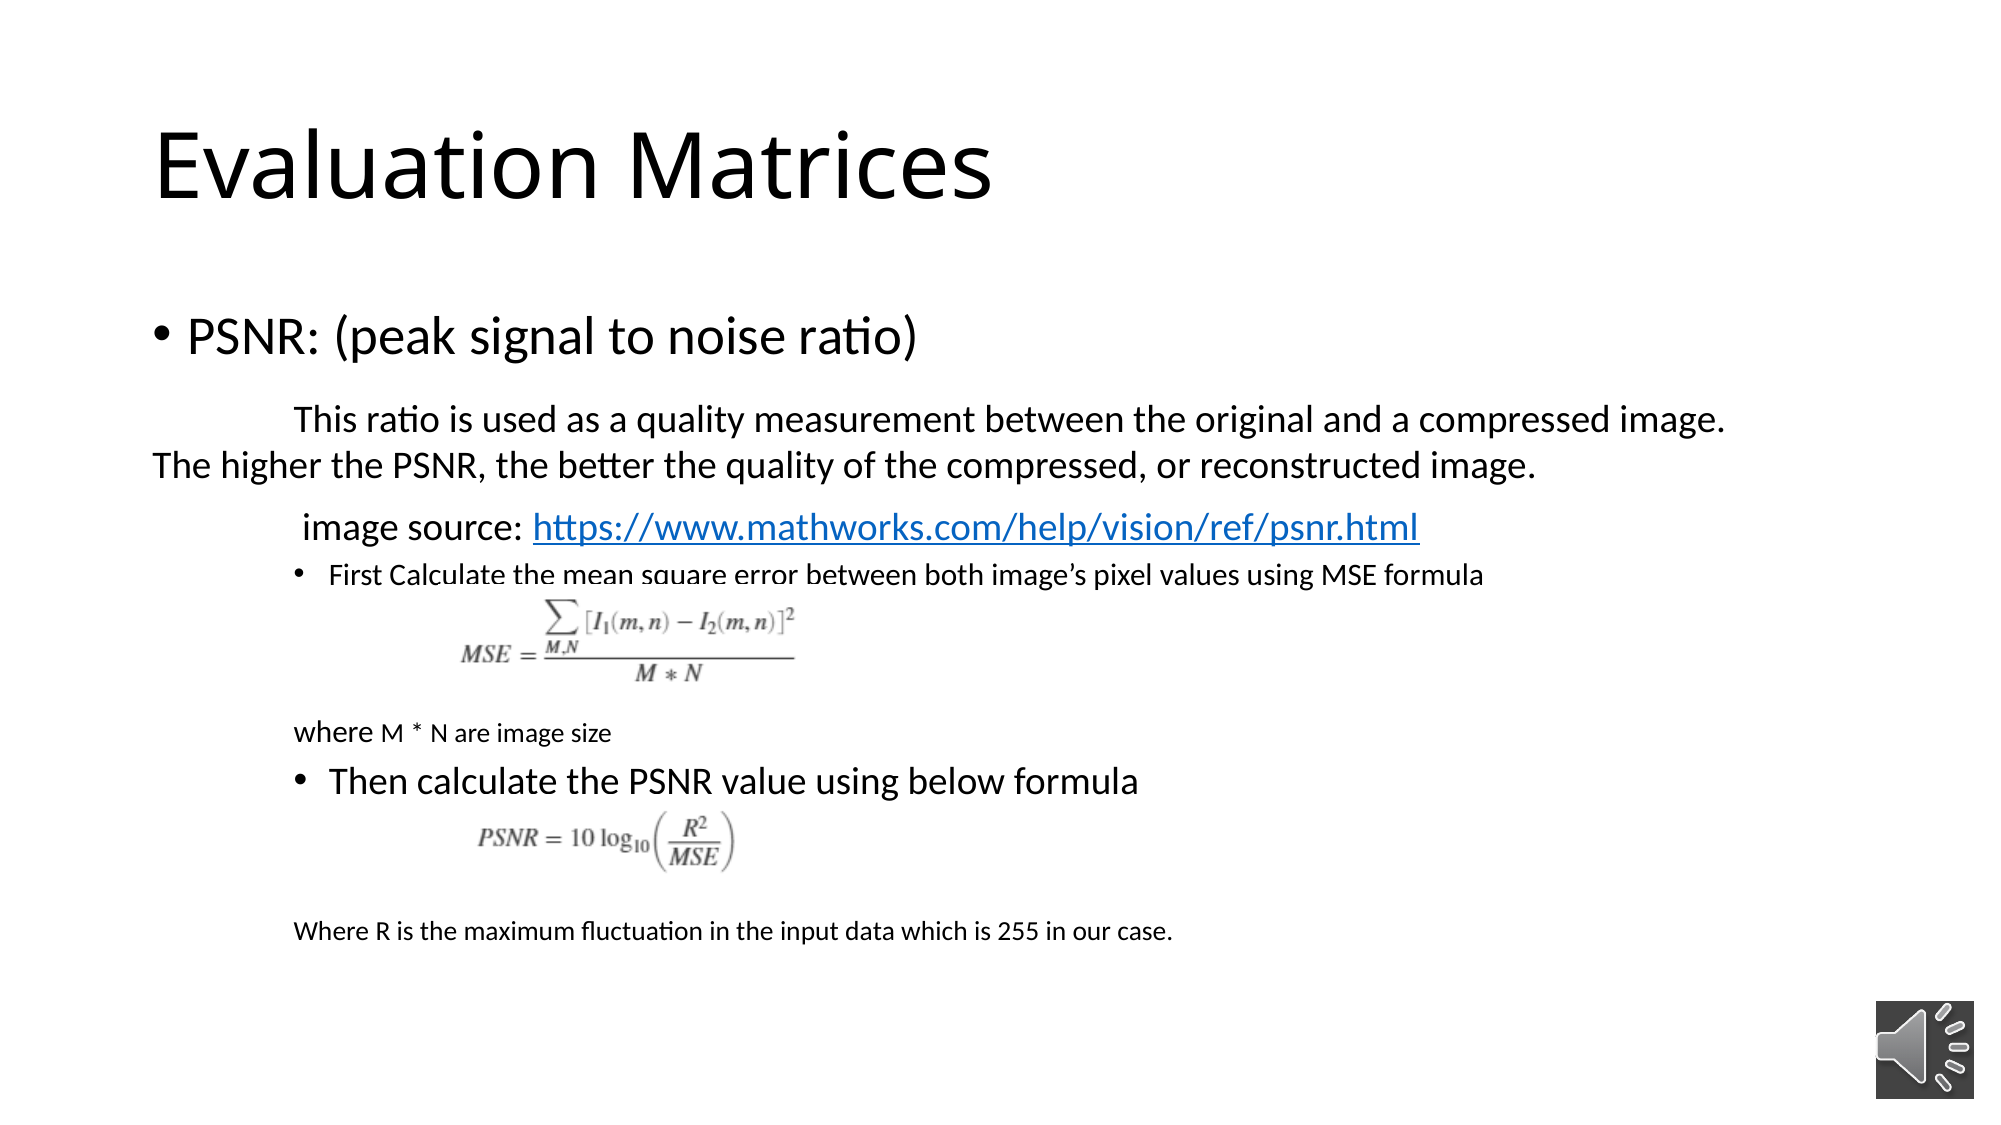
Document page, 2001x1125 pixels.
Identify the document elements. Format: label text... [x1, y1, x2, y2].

title Evaluation Matrices [137, 59, 1863, 278]
picture [1874, 999, 1975, 1100]
picture [451, 794, 766, 894]
picture [438, 584, 835, 702]
list PSNR: (peak signal to noise ratio) This ratio is used as a quality measurement between the original and a compressed image. The higher the PSNR, the better the quality of the compressed, or reconstructed image. image source: https://www.mathworks.com/help/vision/ref/psnr.html First Calculate the mean square error between both image’s pixel values using MSE formula where M * N are image size Then calculate the PSNR value using below formula Where R is the maximum fluctuation in the input data which is 255 in our case. [137, 299, 1863, 1014]
